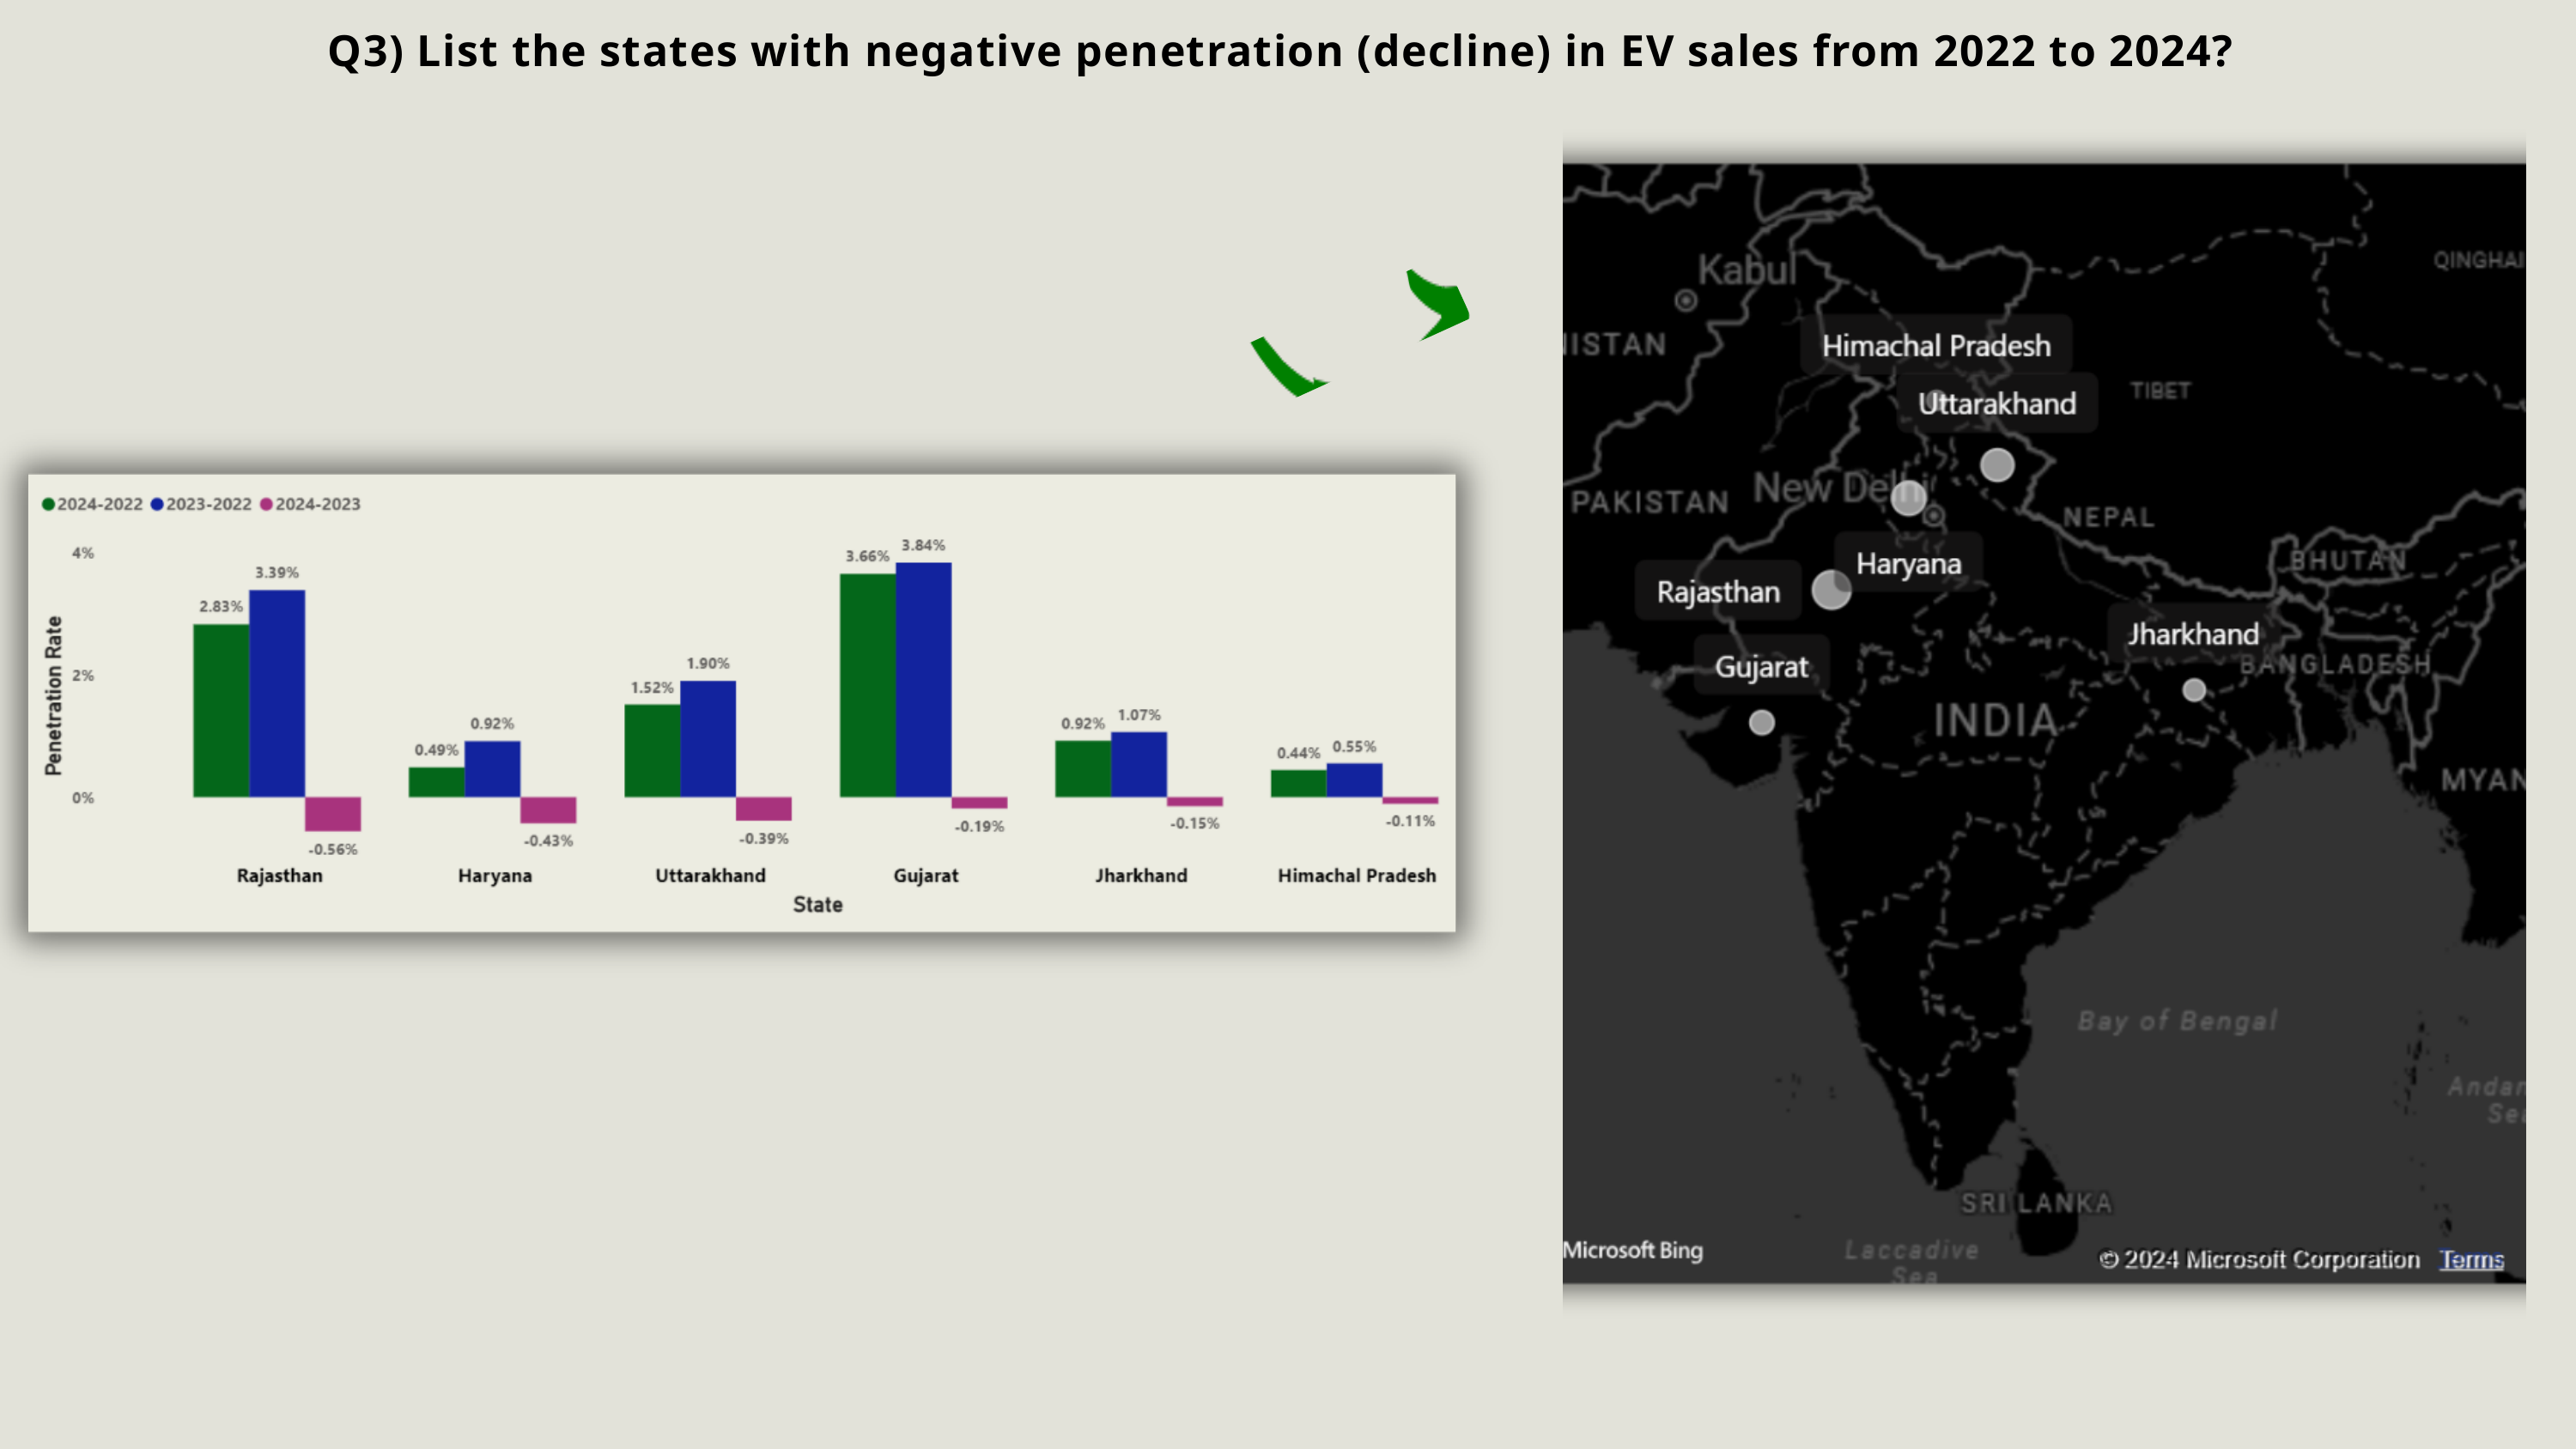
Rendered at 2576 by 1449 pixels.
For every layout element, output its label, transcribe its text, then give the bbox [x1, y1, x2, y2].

text_box [1220, 255, 1472, 419]
text_box [1563, 118, 2526, 1331]
text_box [0, 419, 1629, 988]
text_box Q3) List the states with negative penetration (decline) in EV sales from 2022 to 2024? [91, 10, 2485, 76]
